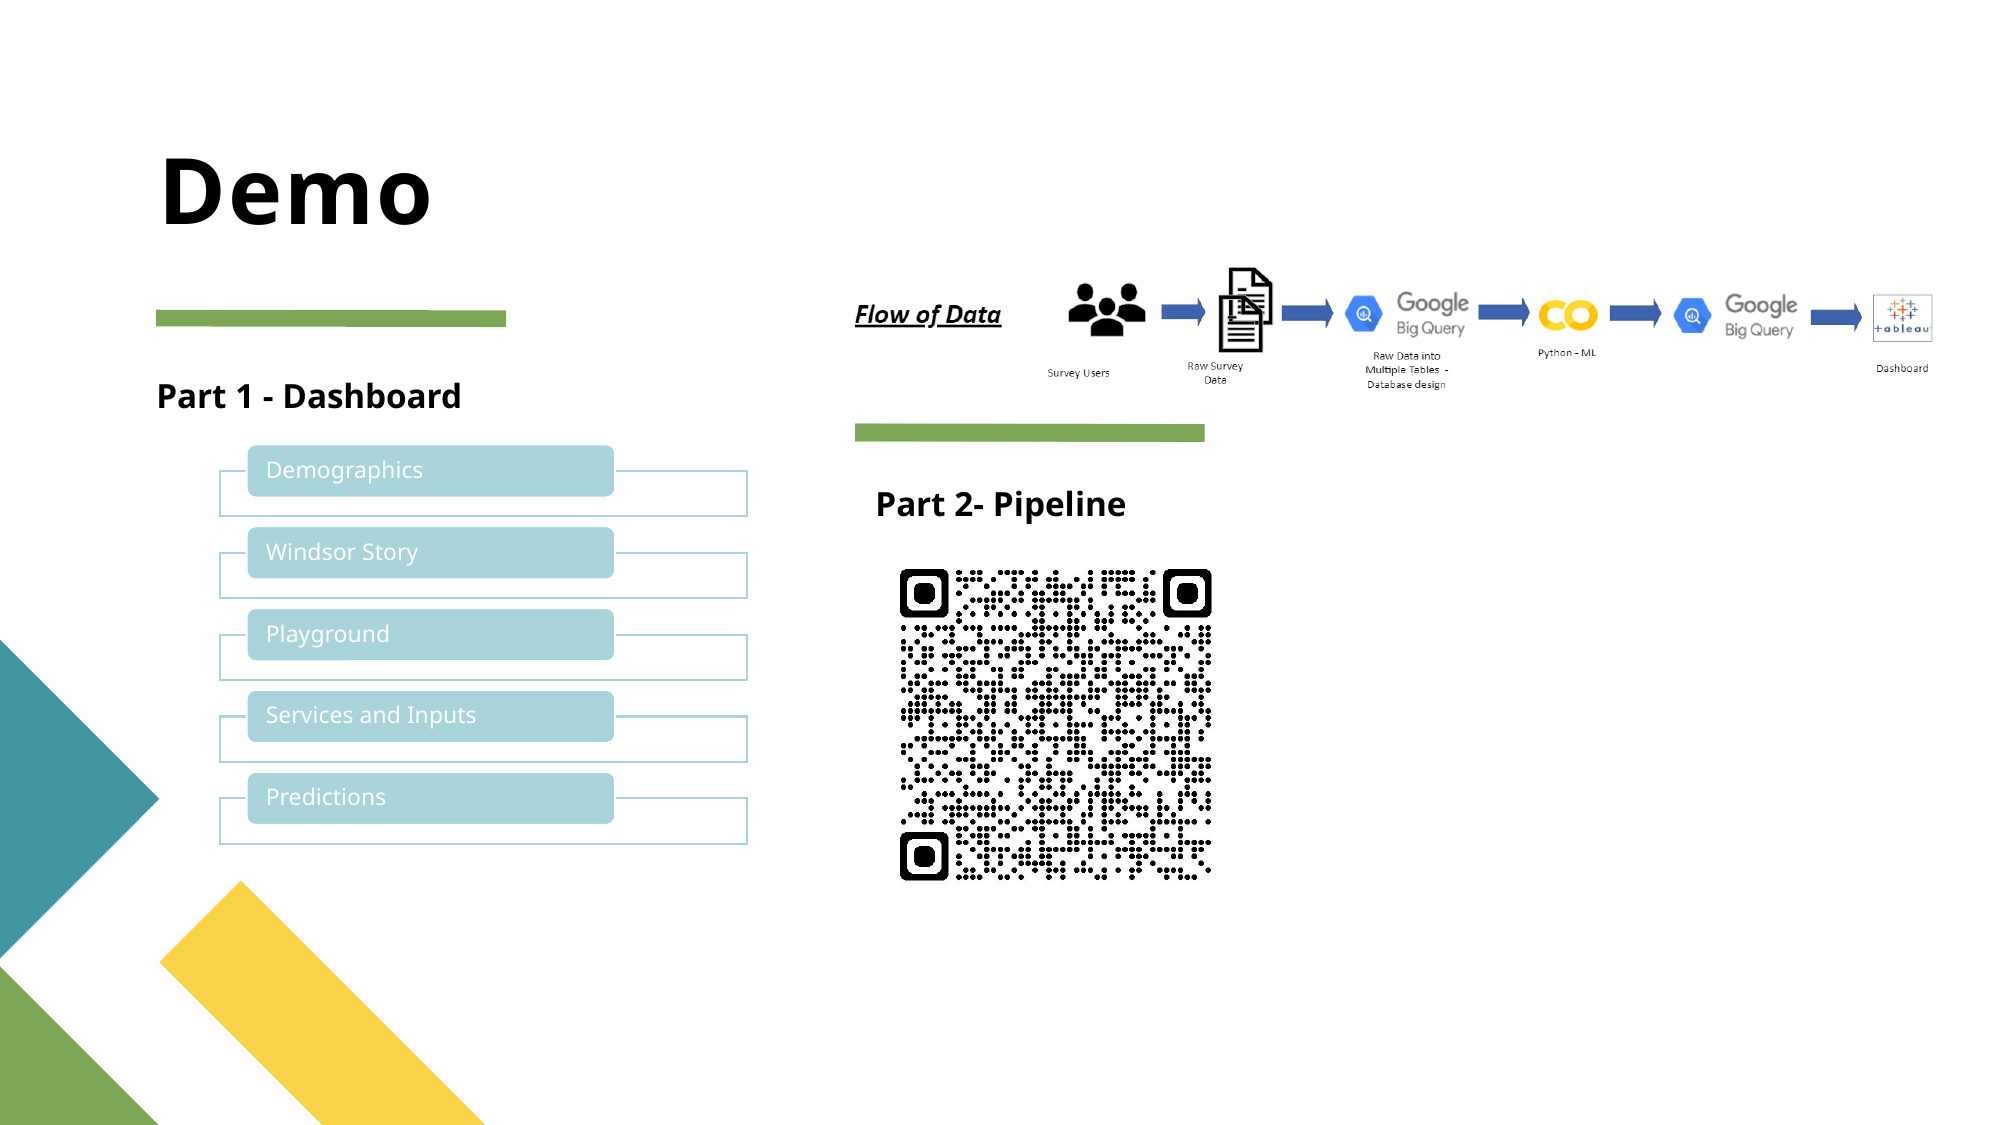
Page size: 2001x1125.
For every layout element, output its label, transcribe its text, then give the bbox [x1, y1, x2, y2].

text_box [220, 443, 747, 845]
picture [819, 254, 1941, 400]
list Part 1 - Dashboard [156, 375, 907, 835]
picture [872, 541, 1239, 908]
title Demo [158, 144, 969, 245]
picture [855, 420, 1205, 444]
list Part 2- Pipeline [875, 474, 1657, 542]
